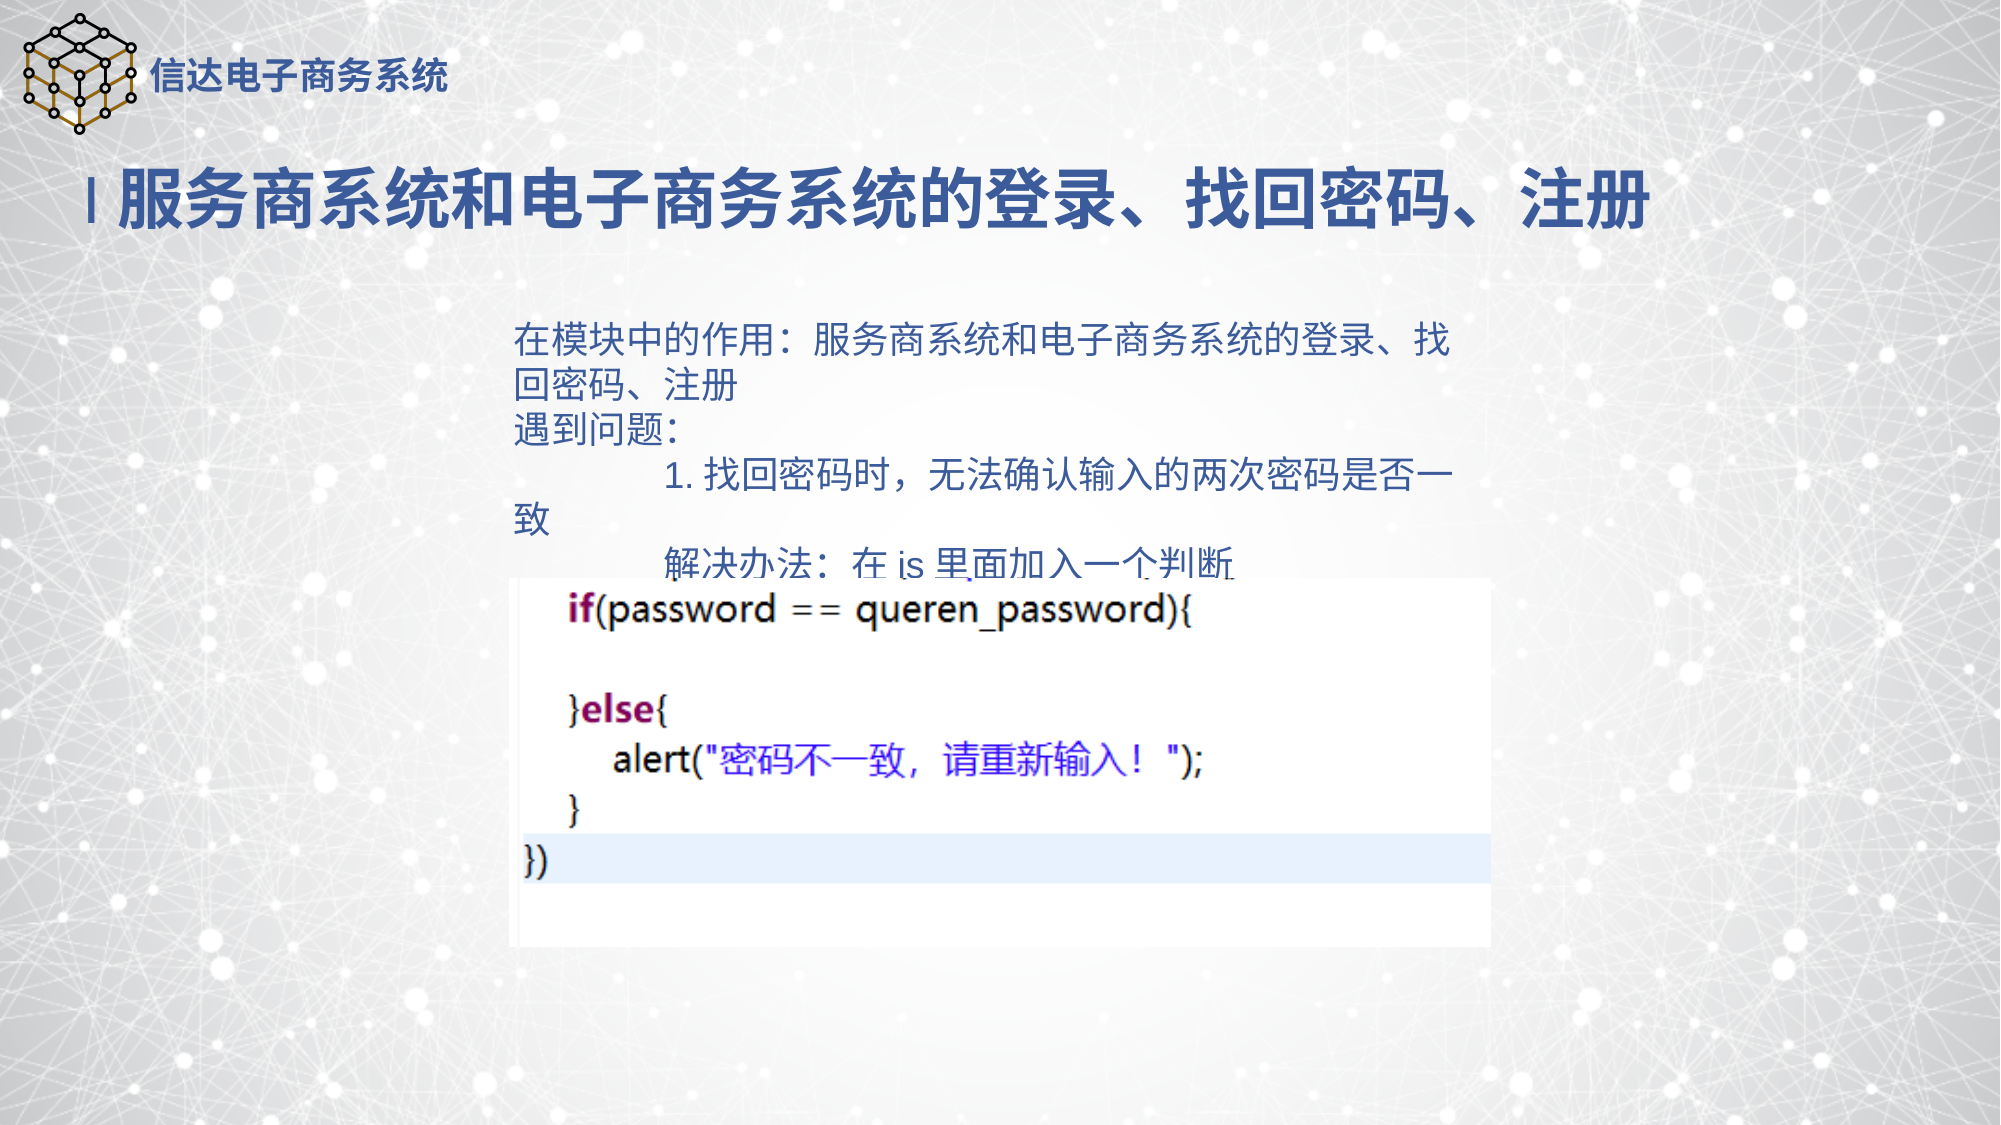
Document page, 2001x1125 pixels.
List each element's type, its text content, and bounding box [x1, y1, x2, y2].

text_box I服务商系统和电子商务系统的登录、找回密码、注册 [68, 149, 1668, 245]
text_box 信达电子商务系统 [151, 44, 465, 105]
picture [0, 0, 2000, 1125]
text_box 在模块中的作用：服务商系统和电子商务系统的登录、找回密码、注册 遇到问题： 1.找回密码时，无法确认输入的两次密码是否一致 解决办法：在js里面加入一个判断 [498, 308, 1502, 639]
